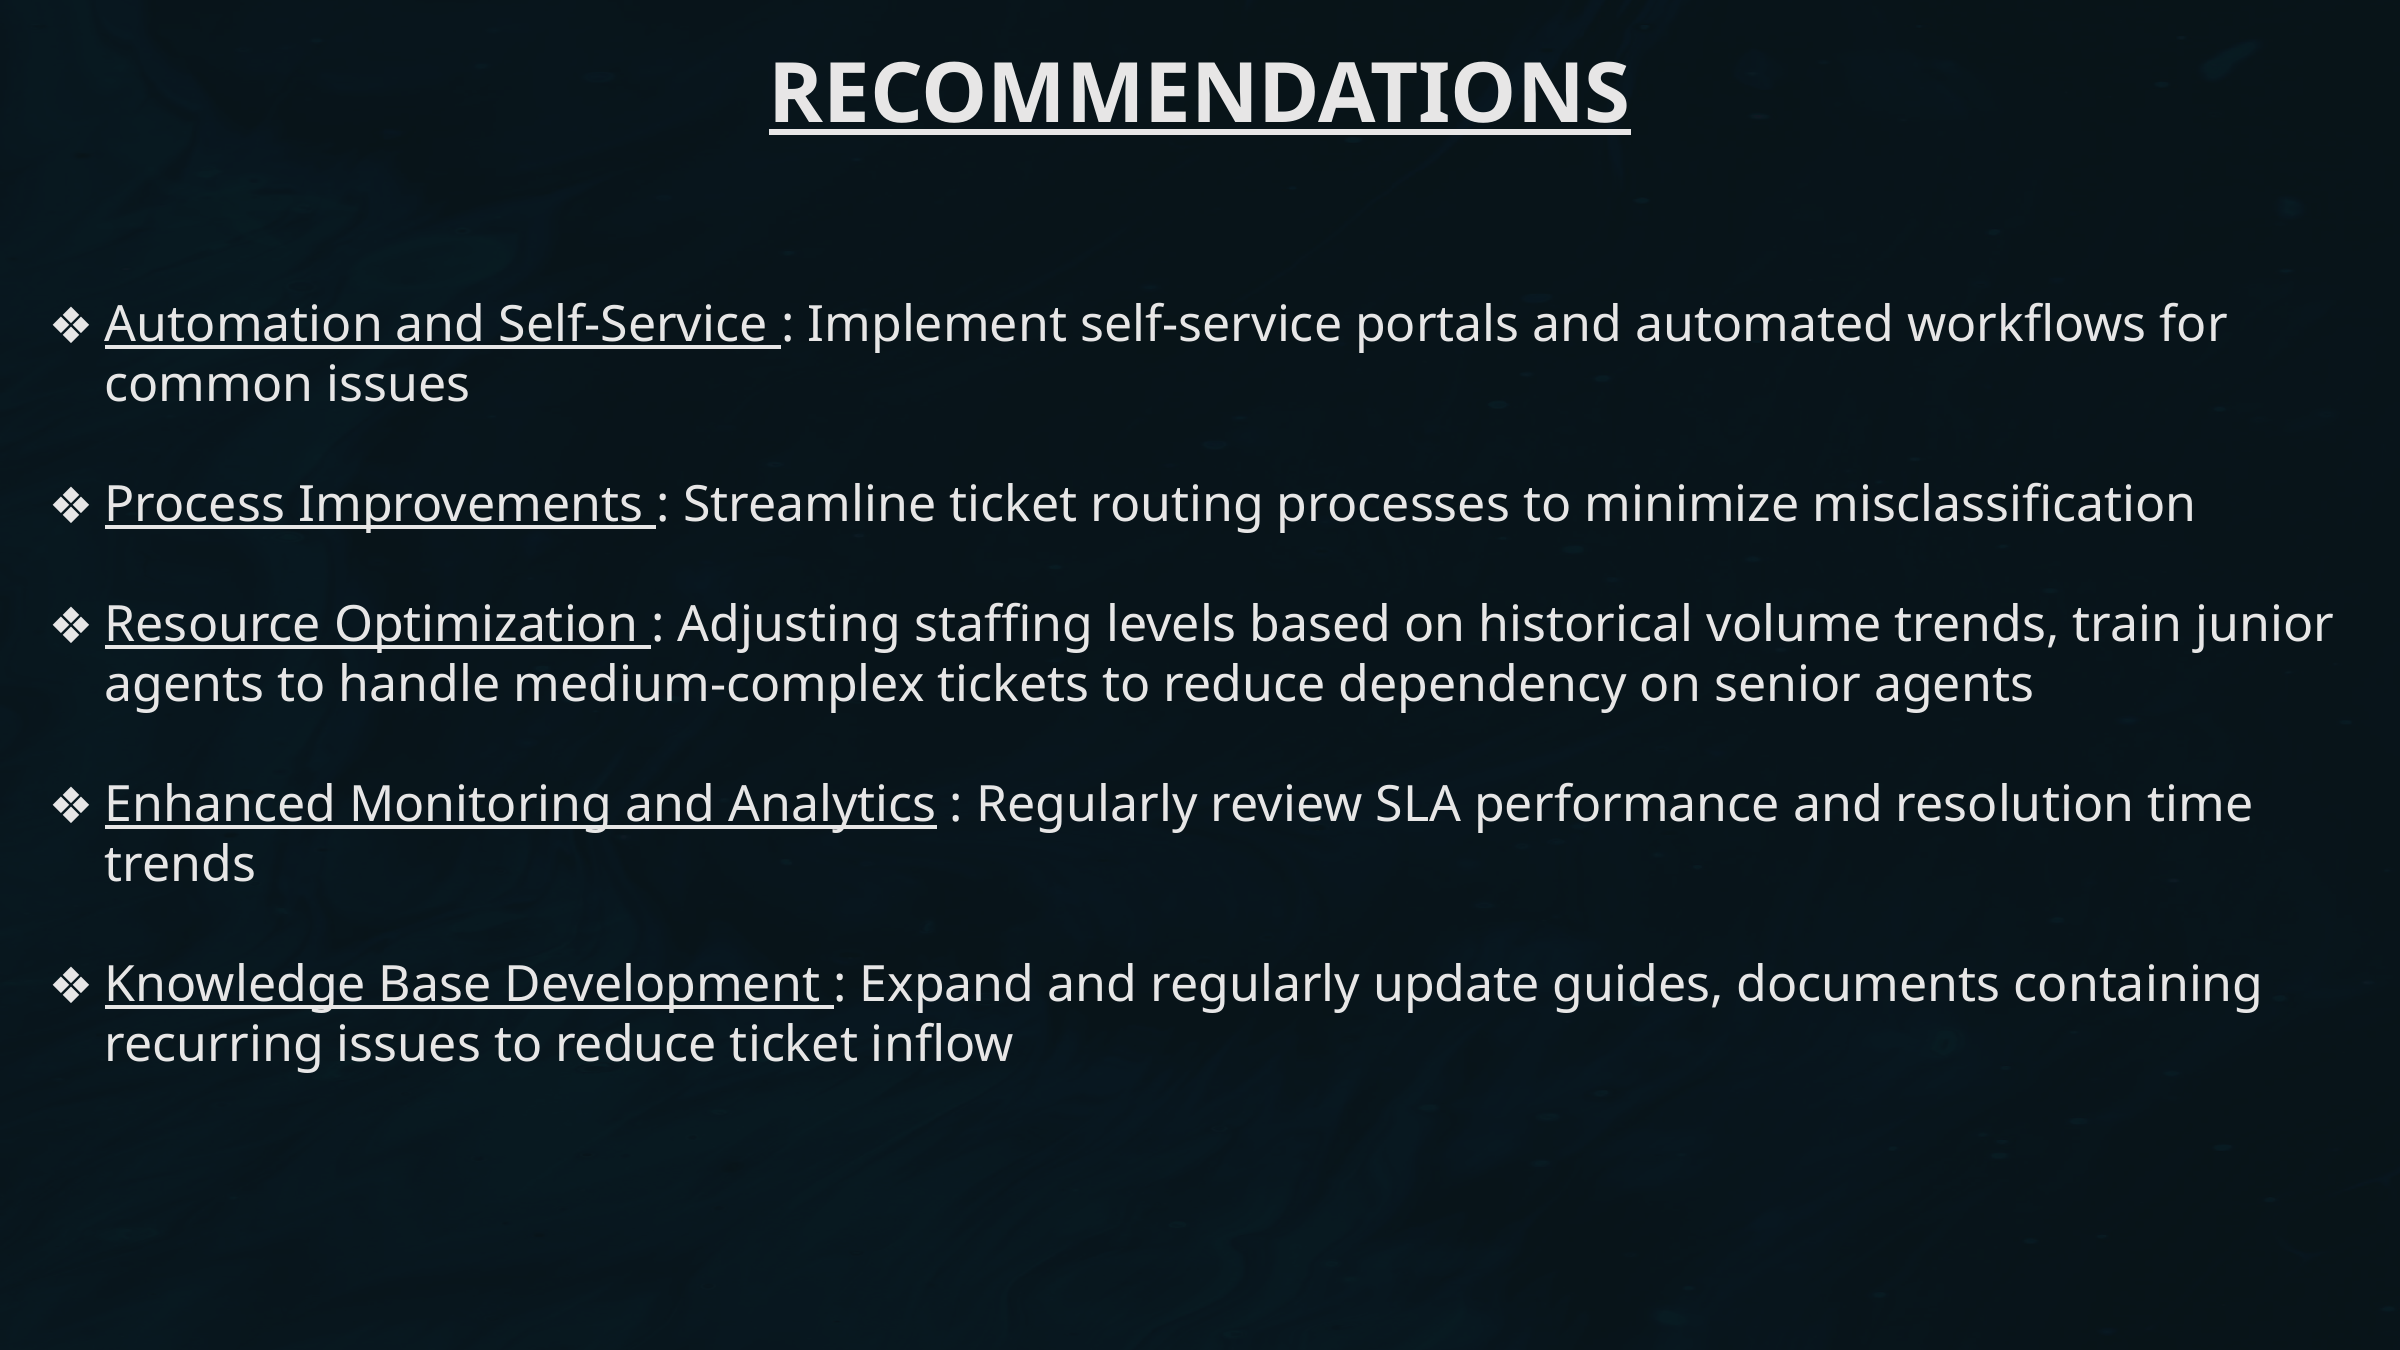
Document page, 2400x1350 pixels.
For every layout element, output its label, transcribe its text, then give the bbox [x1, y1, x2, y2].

text_box Automation and Self-Service : Implement self-service portals and automated workflows for common issues Process Improvements : Streamline ticket routing processes to minimize misclassification Resource Optimization : Adjusting staffing levels based on historical volume trends, train junior agents to handle medium-complex tickets to reduce dependency on senior agents Enhanced Monitoring and Analytics : Regularly review SLA performance and resolution time trends Knowledge Base Development : Expand and regularly update guides, documents containing recurring issues to reduce ticket inflow [33, 283, 2361, 1139]
text_box RECOMMENDATIONS [79, 31, 2321, 147]
